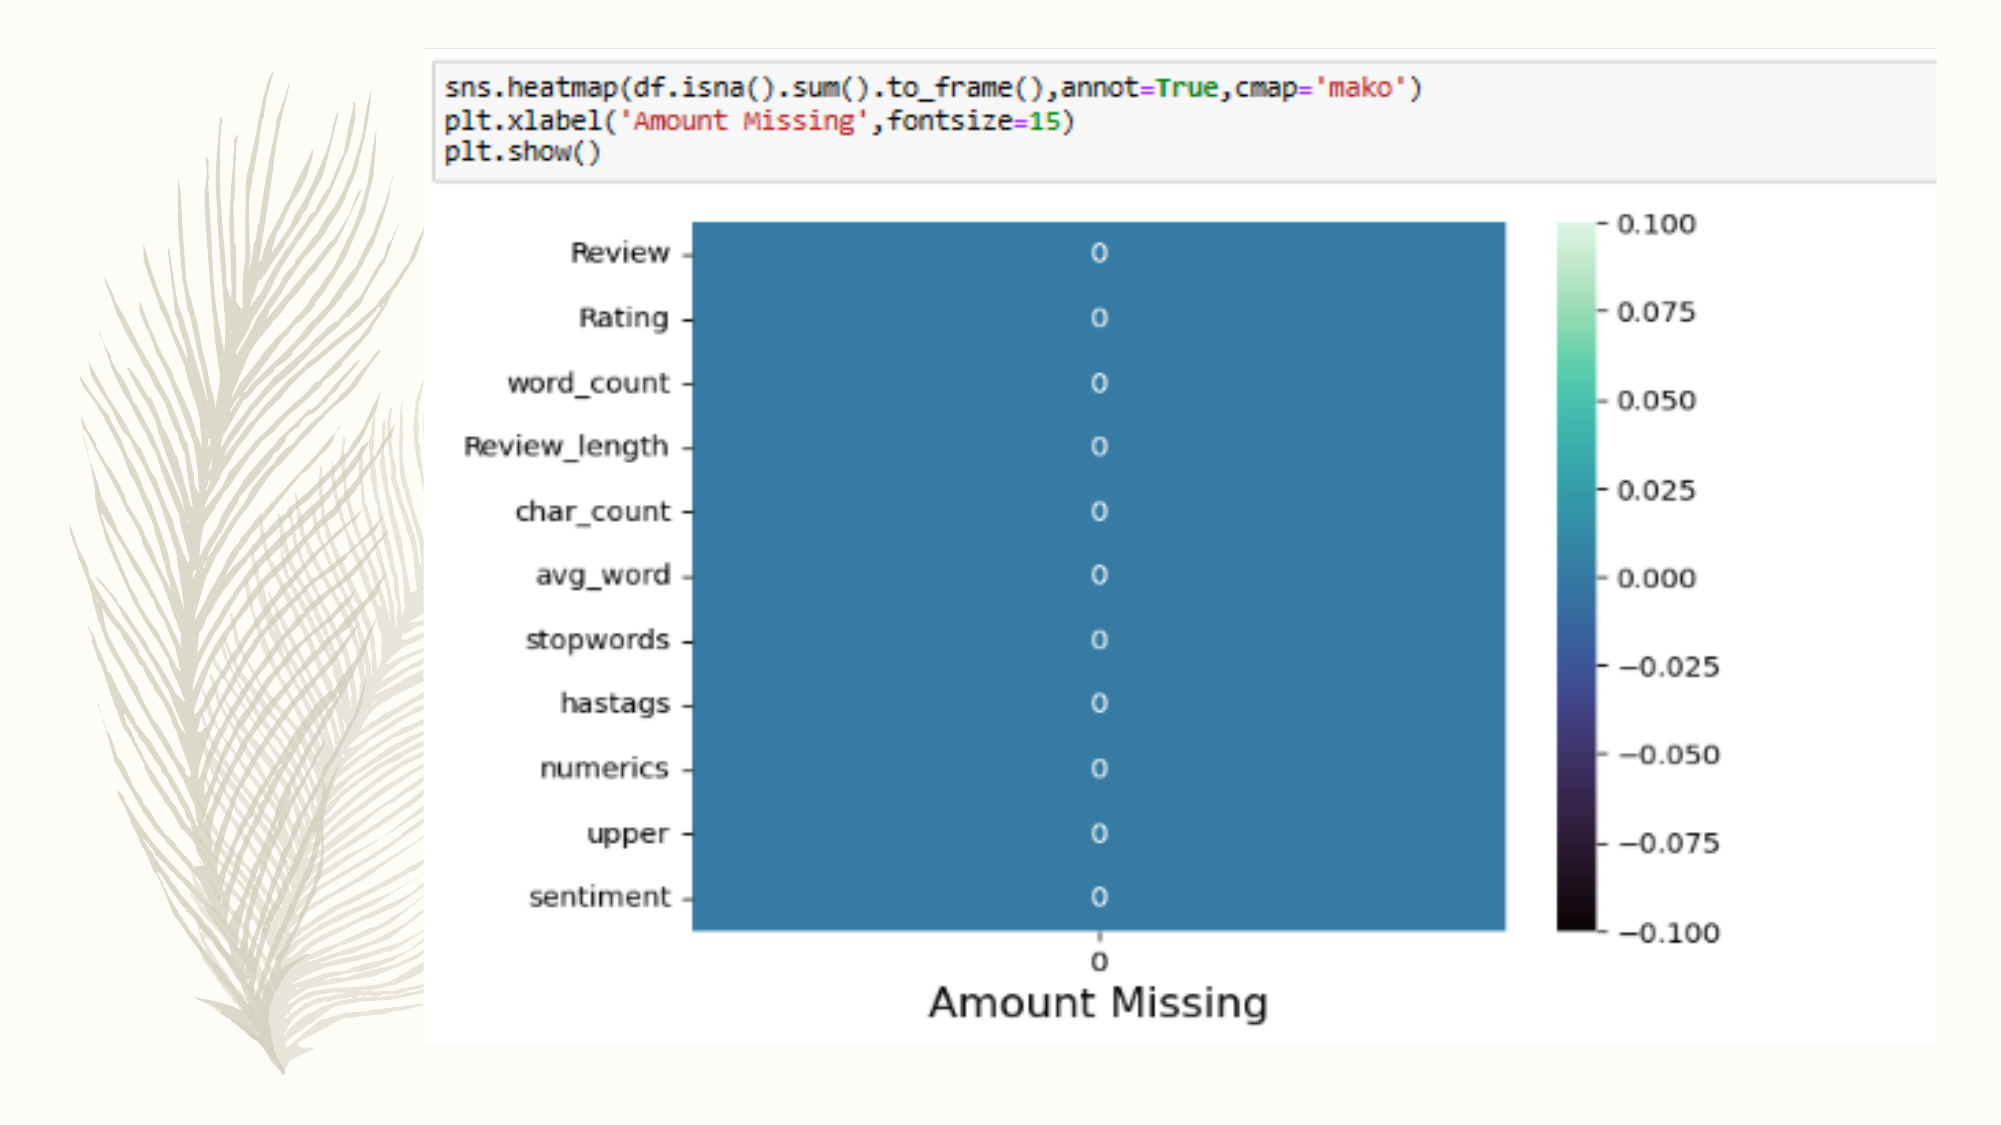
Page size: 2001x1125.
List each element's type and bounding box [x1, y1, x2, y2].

picture [423, 48, 1937, 1046]
